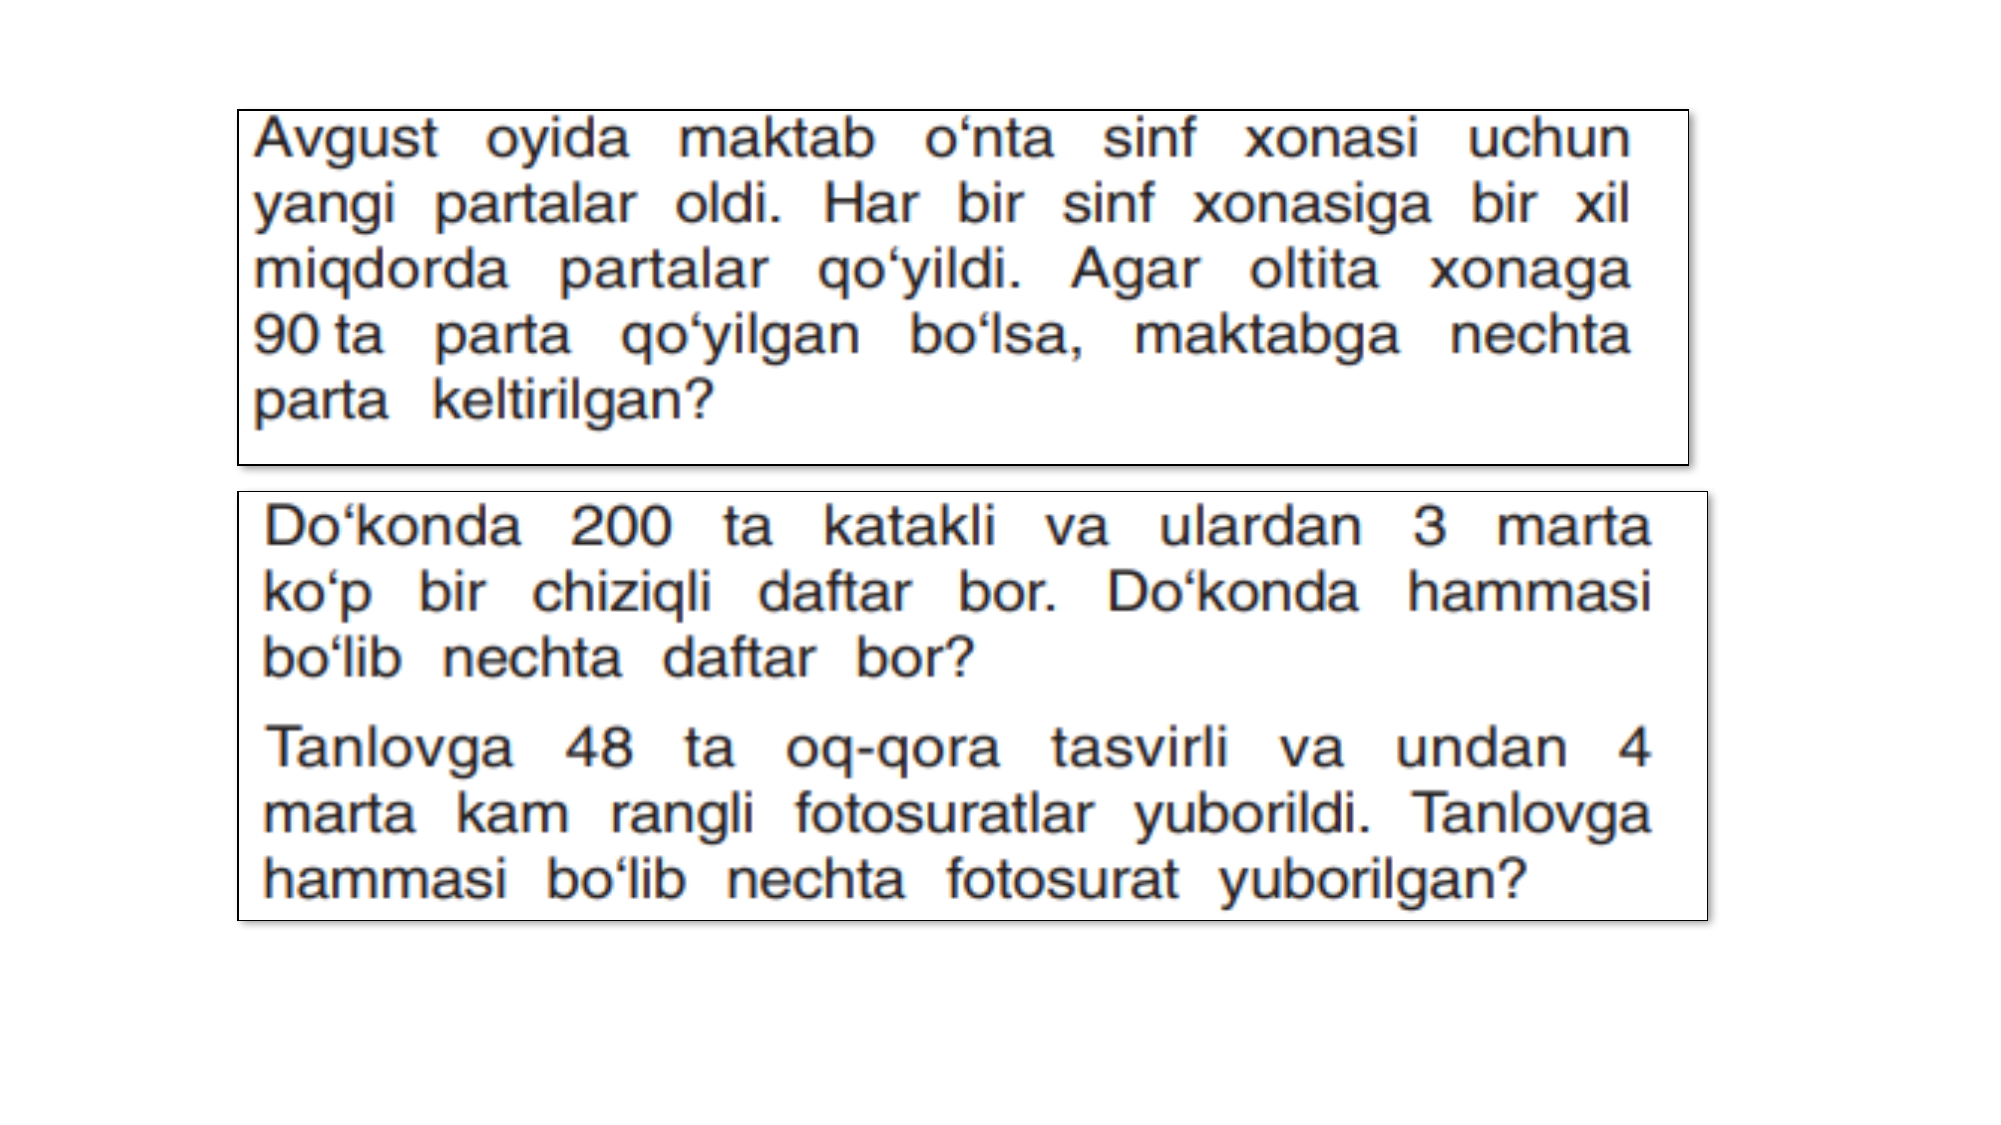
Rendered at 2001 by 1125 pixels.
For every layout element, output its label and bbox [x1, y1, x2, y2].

picture [238, 110, 1688, 465]
picture [238, 492, 1707, 920]
